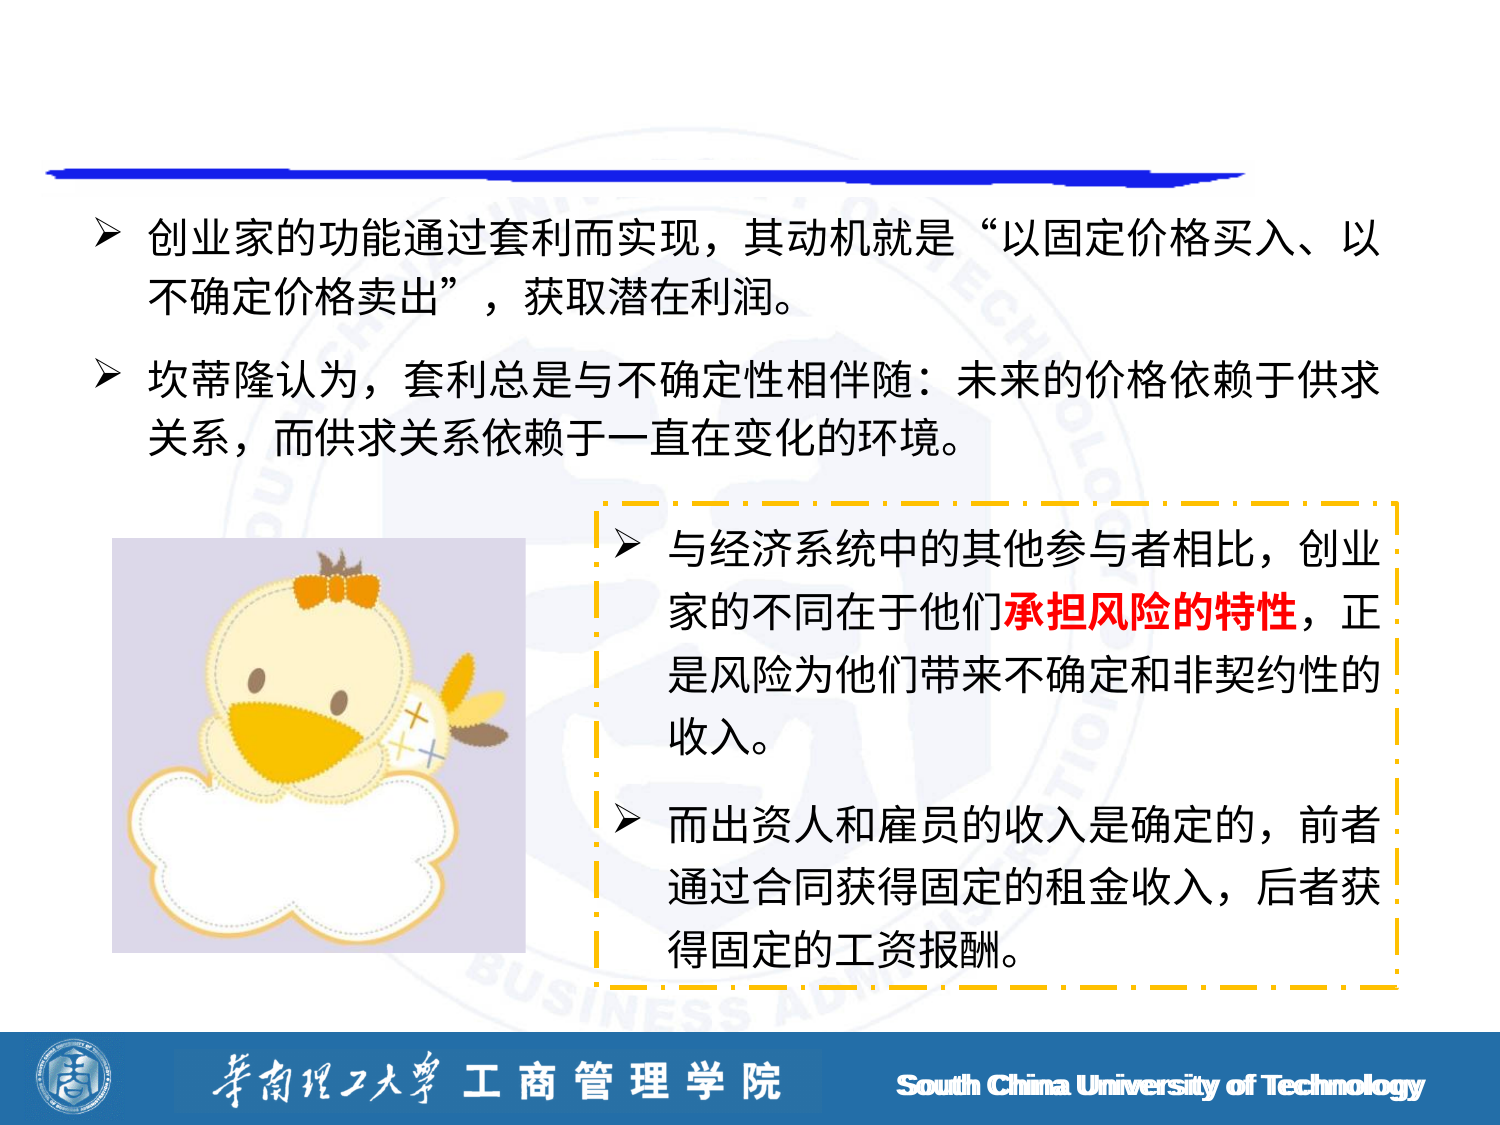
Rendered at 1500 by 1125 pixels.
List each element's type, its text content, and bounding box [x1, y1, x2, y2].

footer South China University of Technology [826, 1058, 1500, 1125]
picture [41, 105, 1270, 197]
text_box 创业家的功能通过套利而实现，其动机就是“以固定价格买入、以不确定价格卖出”，获取潜在利润。 坎蒂隆认为，套利总是与不确定性相伴随：未来的价格依赖于供求关系，而供求关系依赖于一直在变化的环境。 [76, 196, 1398, 480]
picture [0, 480, 1500, 1125]
text_box 与经济系统中的其他参与者相比，创业家的不同在于他们承担风险的特性，正是风险为他们带来不确定和非契约性的收入。 而出资人和雇员的收入是确定的，前者通过合同获得固定的租金收入，后者获得固定的工资报酬。 [596, 503, 1398, 988]
